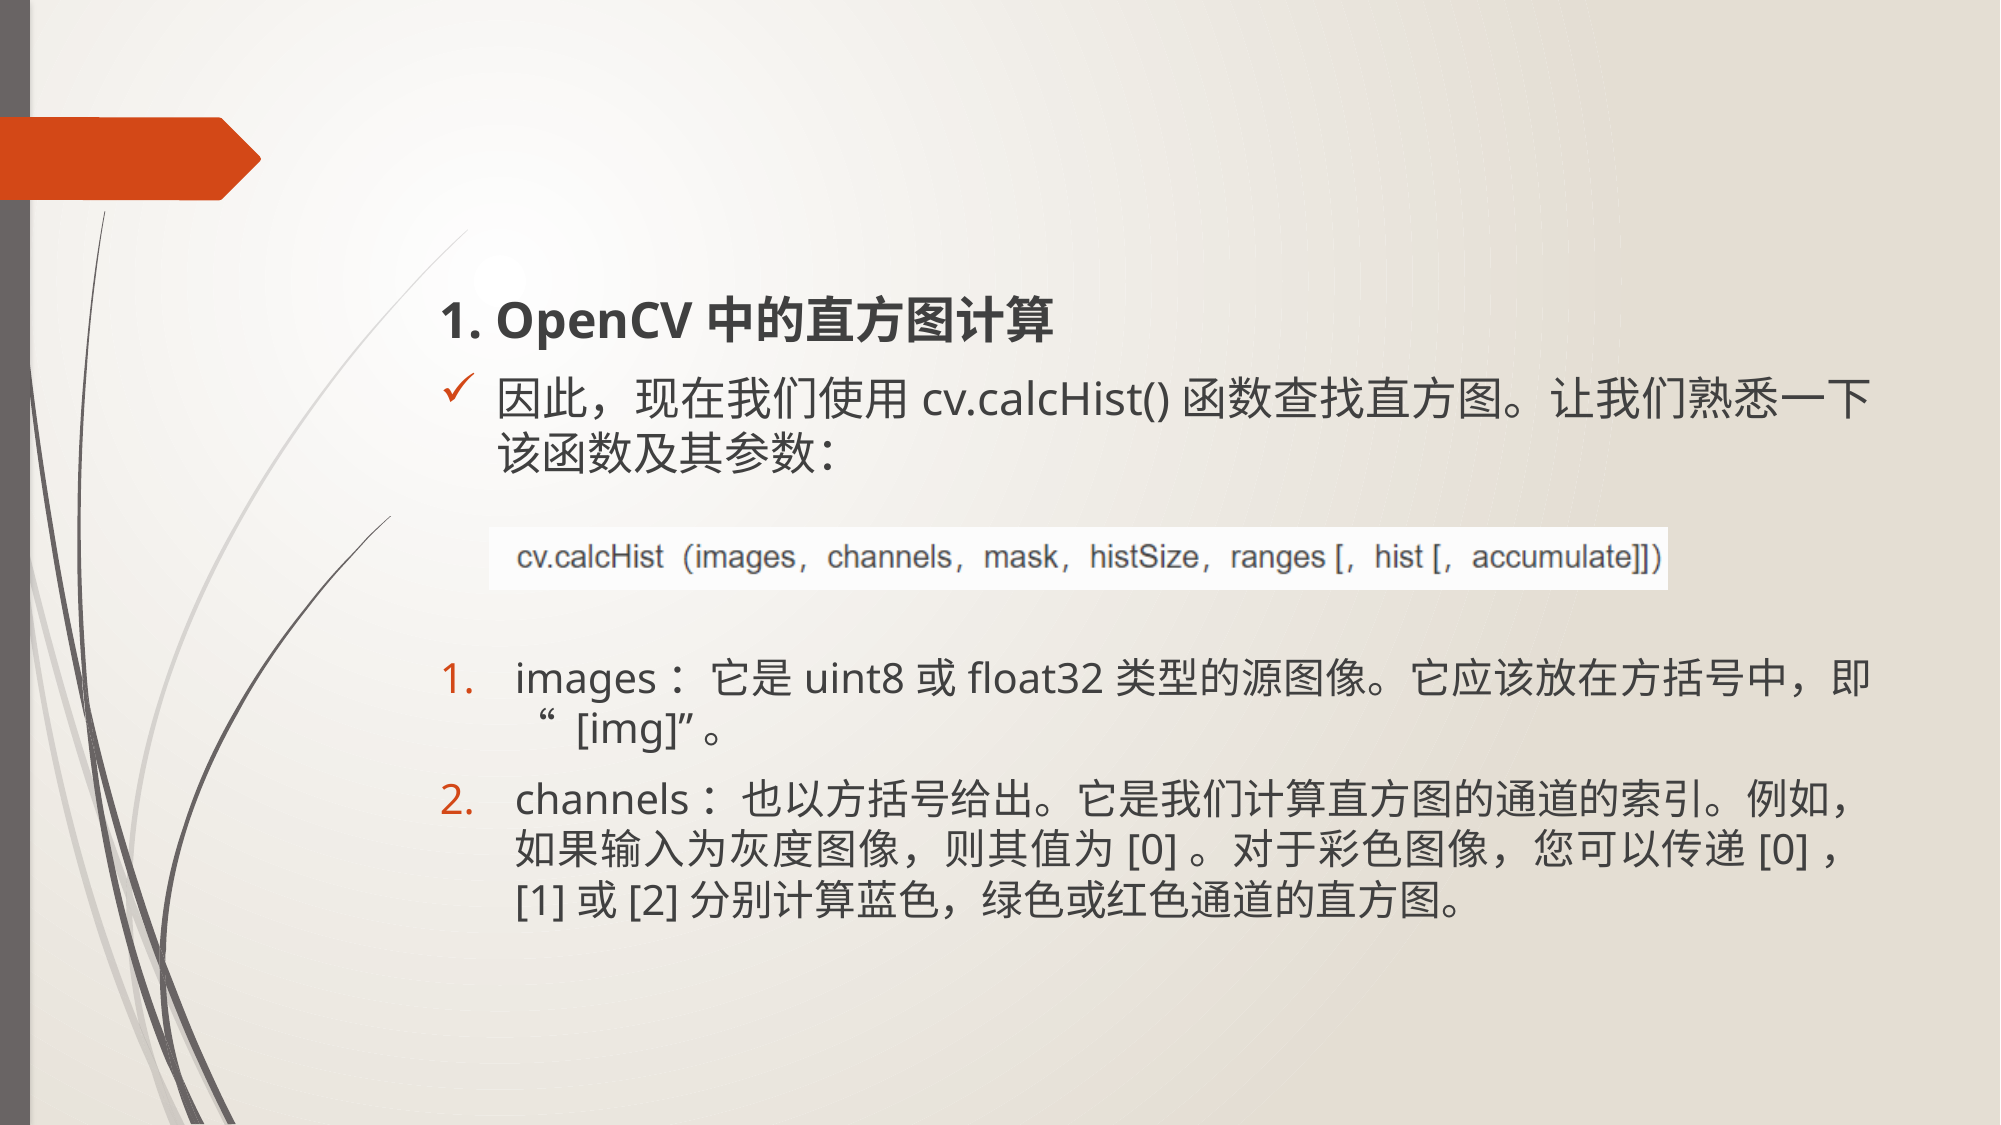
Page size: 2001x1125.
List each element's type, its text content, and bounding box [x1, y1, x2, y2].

title [425, 102, 1888, 281]
picture [489, 526, 1668, 590]
list 1. OpenCV中的直方图计算 因此，现在我们使用cv.calcHist()函数查找直方图。让我们熟悉一下该函数及其参数： images：它是uint8或float32类型的源图像。它应该放在方括号中，即“ [img]”。 channels：也以方括号给出。它是我们计算直方图的通道的索引。例如，如果输入为灰度图像，则其值为[0]。对于彩色图像，您可以传递[0]，[1]或[2]分别计算蓝色，绿色或红色通道的直方图。 [424, 281, 1888, 1083]
